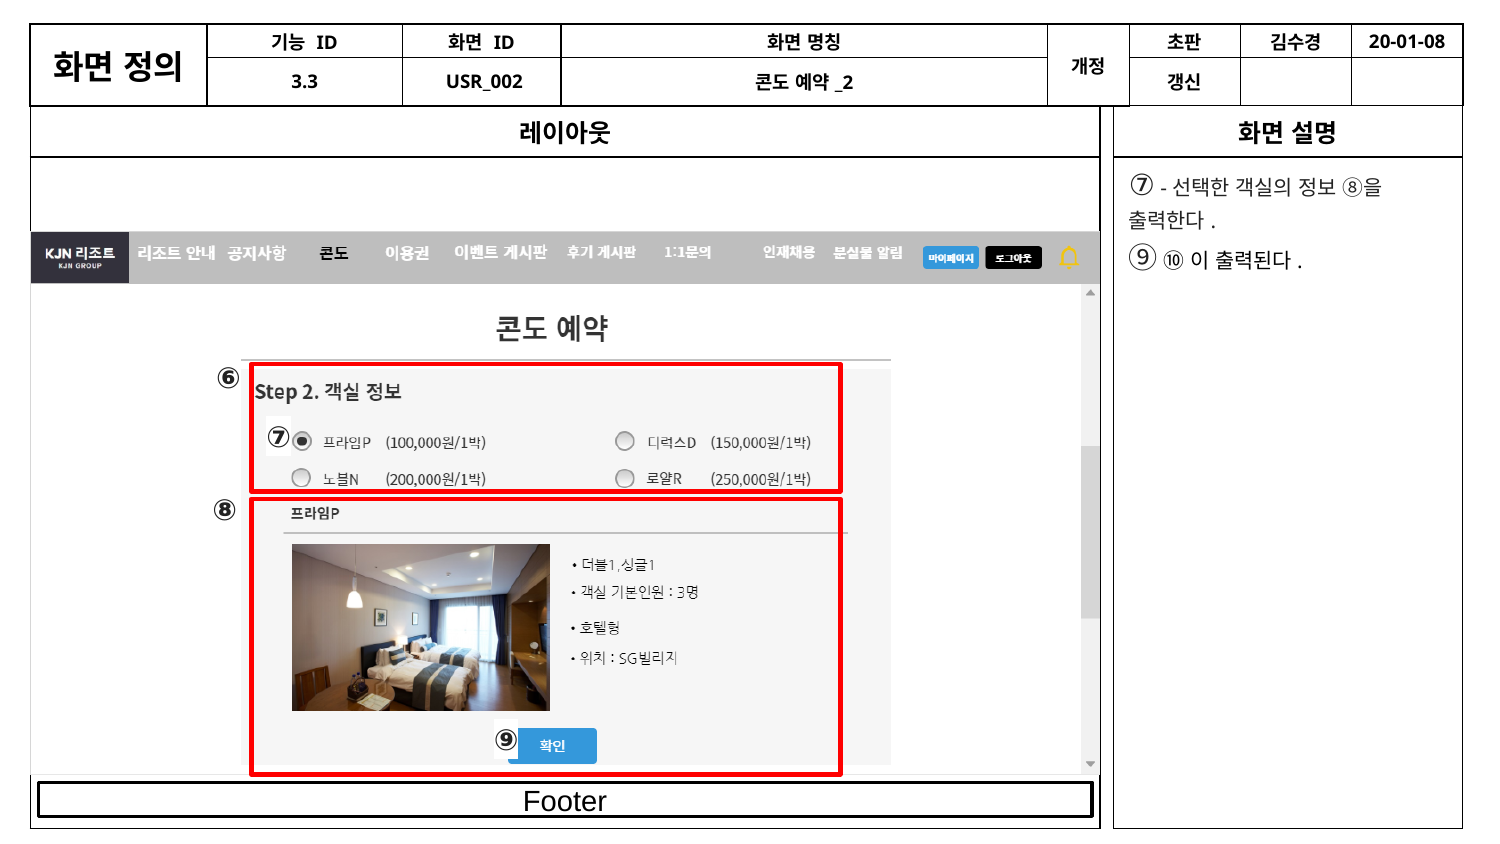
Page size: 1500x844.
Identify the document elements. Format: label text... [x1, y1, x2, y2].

table_cell ⑦ -선택한 객실의 정보 ⑧을 출력한다. ⑨ ⑩이 출력된다. [1114, 158, 1462, 828]
table_cell 콘도 예약_2 [562, 58, 1047, 105]
table_header 기능 ID [208, 25, 402, 57]
table_cell 갱신 [1130, 58, 1240, 105]
table_cell [31, 782, 1099, 828]
table_header 초판 [1130, 25, 1240, 57]
table_cell [1352, 58, 1462, 105]
table_cell USR_002 [403, 58, 560, 105]
table_header 화면 ID [403, 25, 560, 57]
table_header 개정 [1048, 25, 1129, 105]
table_header 20-01-08 [1352, 25, 1462, 57]
table_cell 3.3 [208, 58, 402, 105]
table_header 김수경 [1241, 25, 1351, 57]
text_box Footer [38, 783, 1093, 817]
table_header 화면 설명 [1114, 106, 1462, 156]
table_header 화면 정의 [31, 25, 206, 105]
table_cell [31, 158, 1099, 230]
picture [30, 230, 1101, 775]
table_header 화면 명칭 [562, 25, 1047, 57]
table_cell [1241, 58, 1351, 105]
table_header 레이아웃 [31, 106, 1099, 156]
